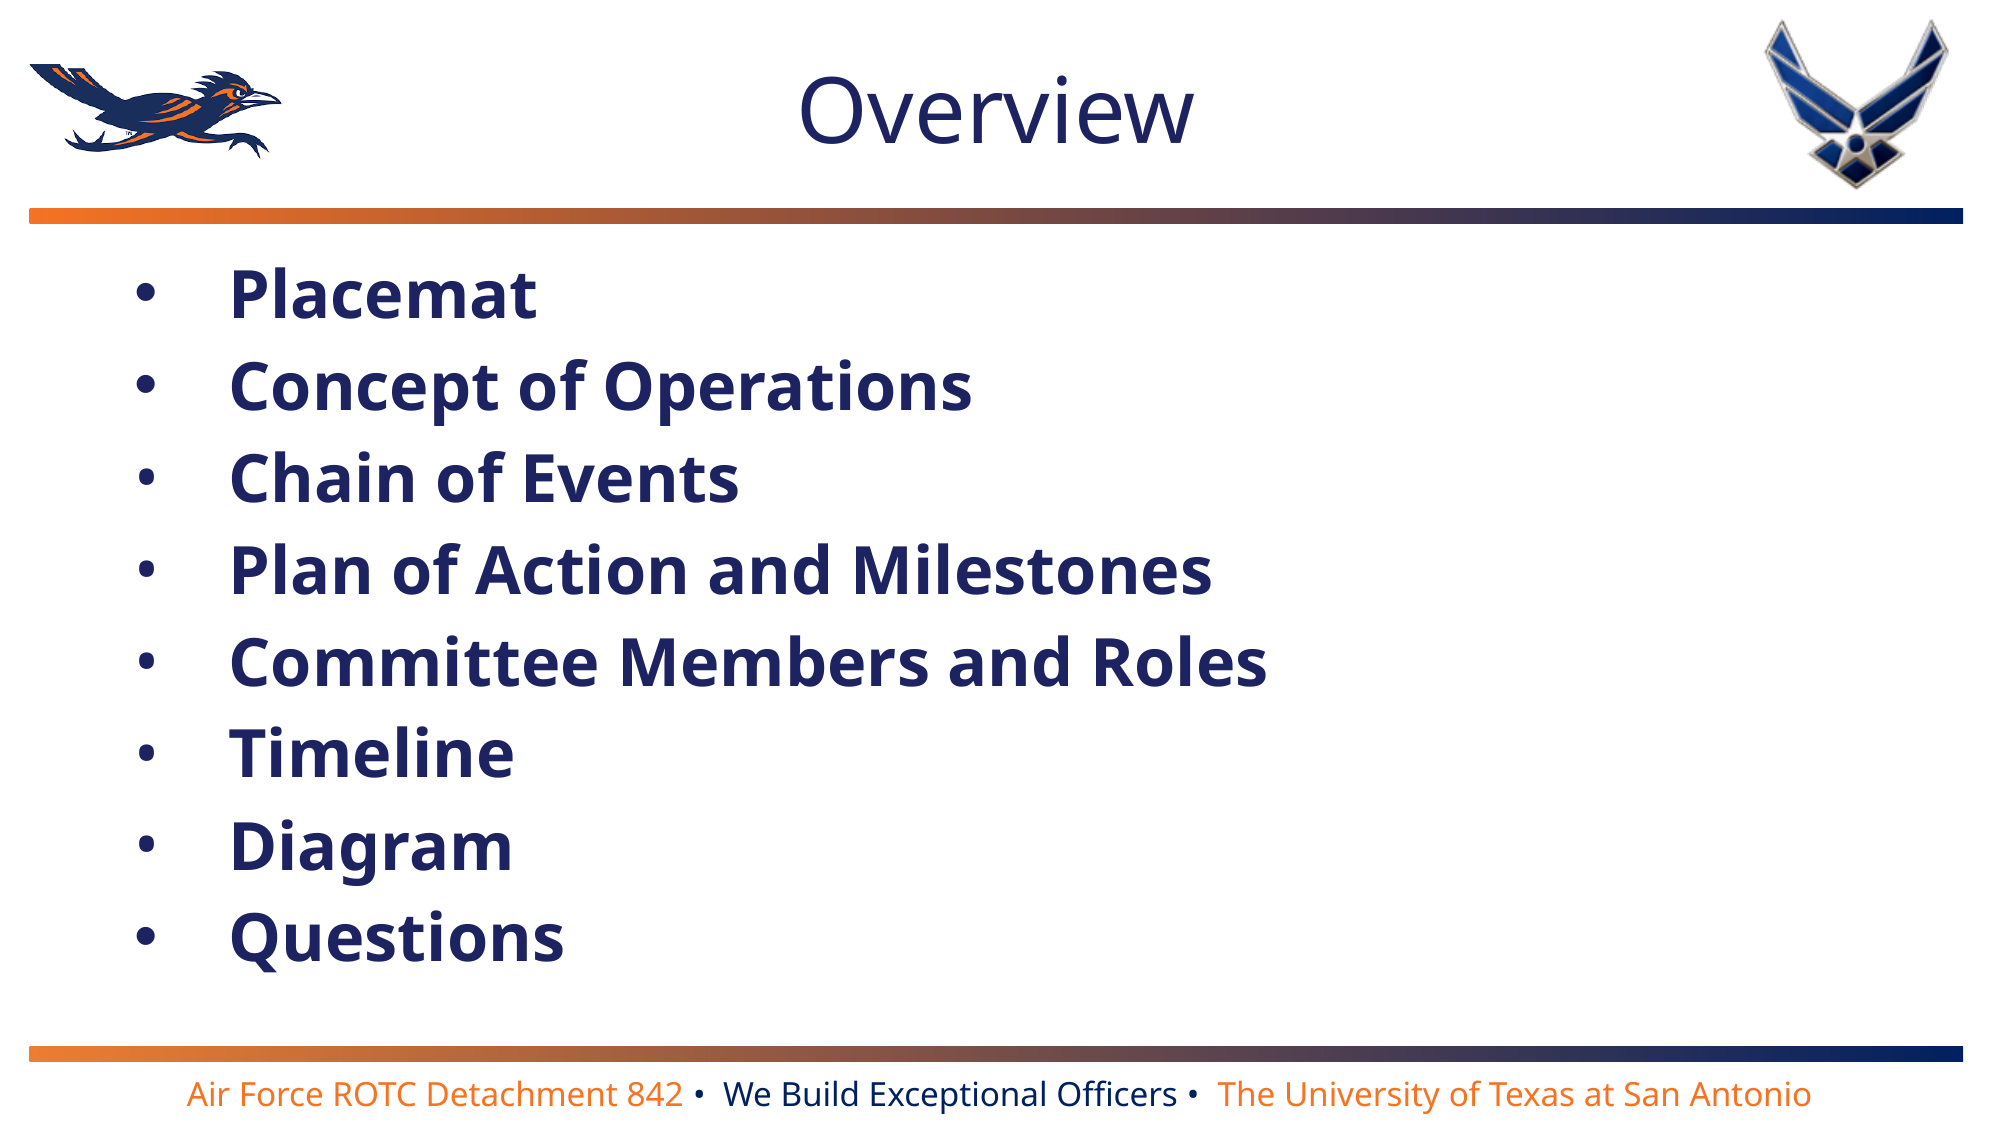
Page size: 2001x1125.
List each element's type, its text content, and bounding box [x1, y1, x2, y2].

picture [1724, 18, 1988, 205]
text_box Overview [378, 44, 1615, 169]
text_box [29, 208, 1964, 224]
text_box Placemat Concept of Operations Chain of Events Plan of Action and Milestones Committee Members and Roles Timeline Diagram Questions [119, 232, 1874, 983]
text_box [29, 1046, 1964, 1062]
text_box Air Force ROTC Detachment 842 • We Build Exceptional Officers • The University of Texas at San Antonio [0, 1065, 2000, 1121]
picture [29, 64, 282, 161]
